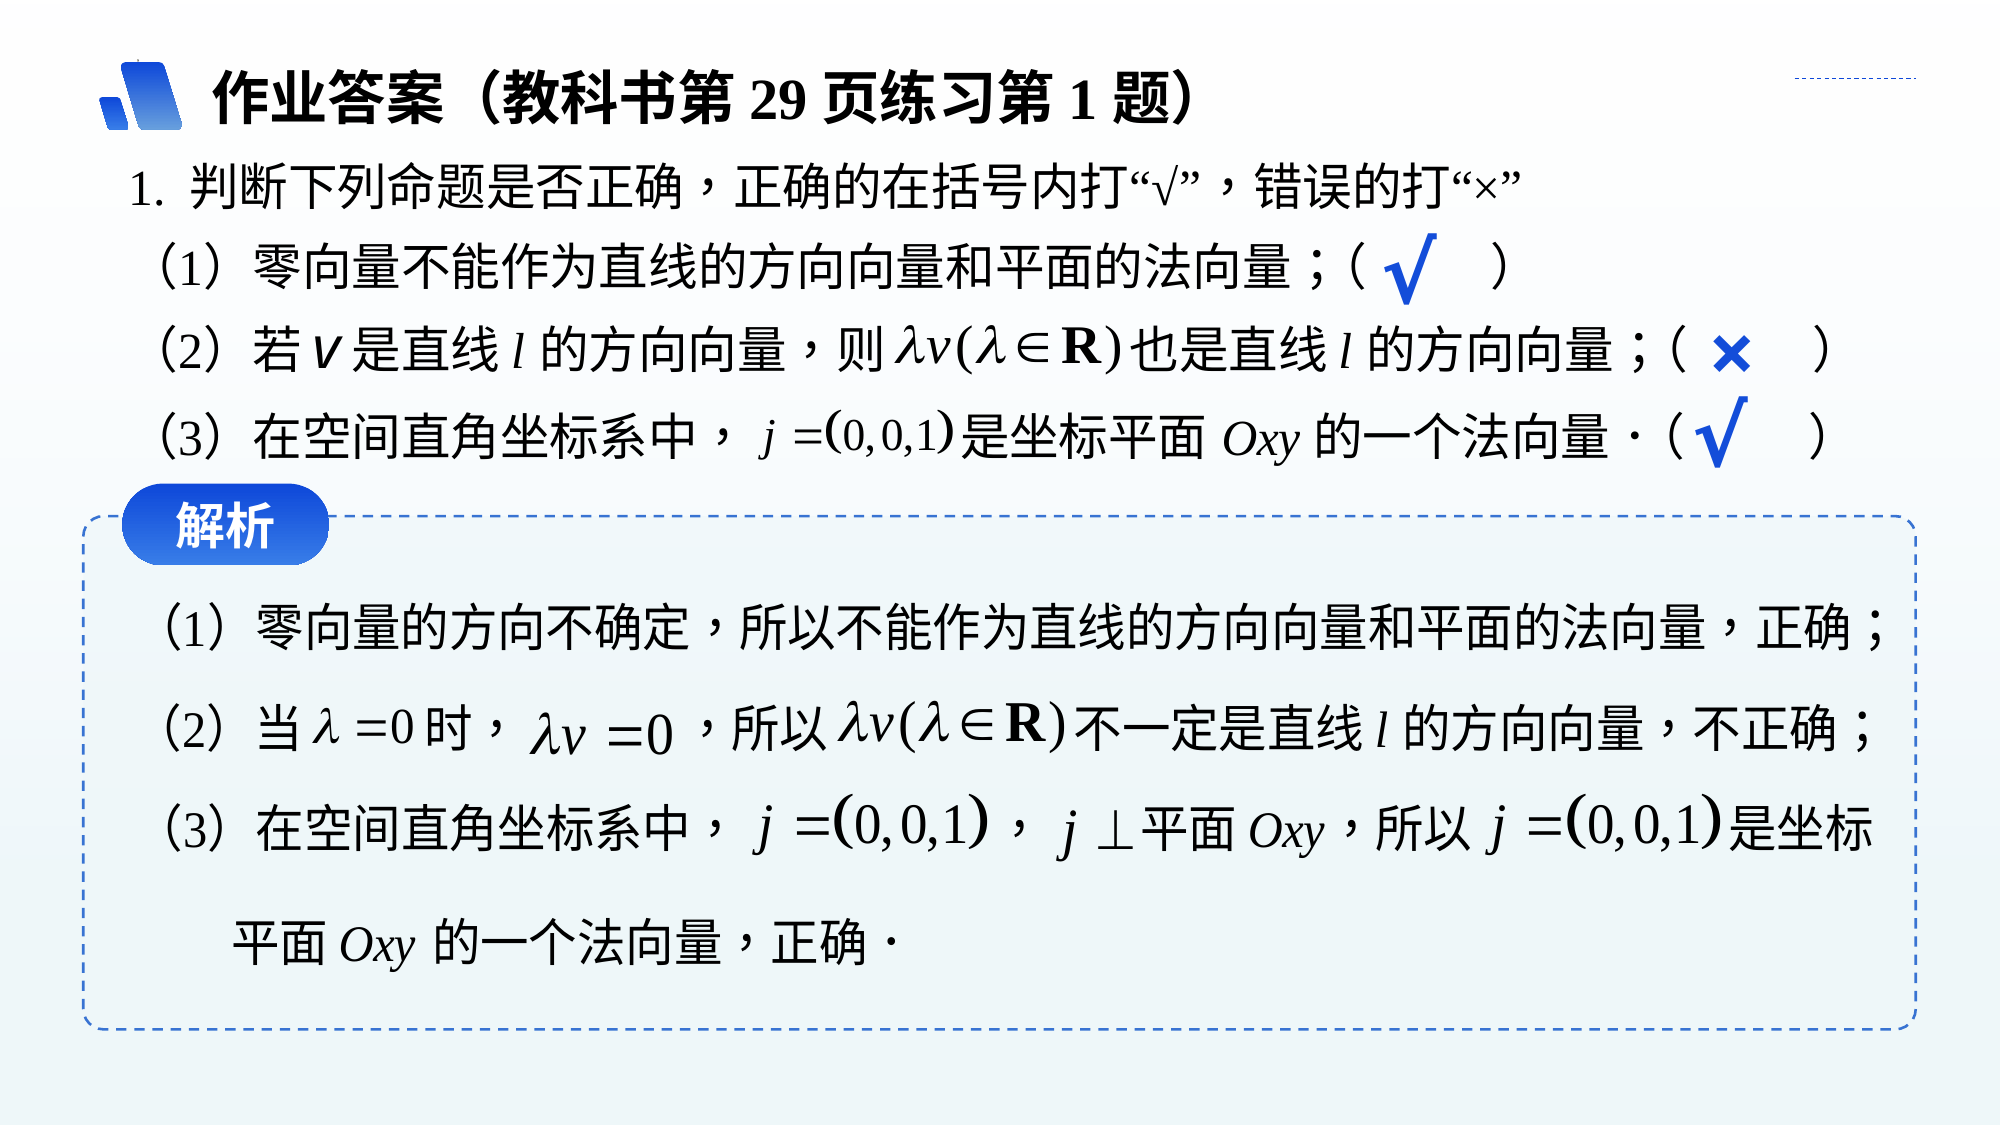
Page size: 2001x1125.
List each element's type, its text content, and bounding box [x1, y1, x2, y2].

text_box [128, 154, 2000, 492]
text_box [82, 515, 1917, 1031]
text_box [134, 883, 2000, 984]
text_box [134, 568, 2000, 651]
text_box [133, 651, 2000, 883]
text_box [99, 53, 1395, 140]
text_box [0, 0, 2000, 1125]
text_box 解析 [121, 492, 331, 567]
